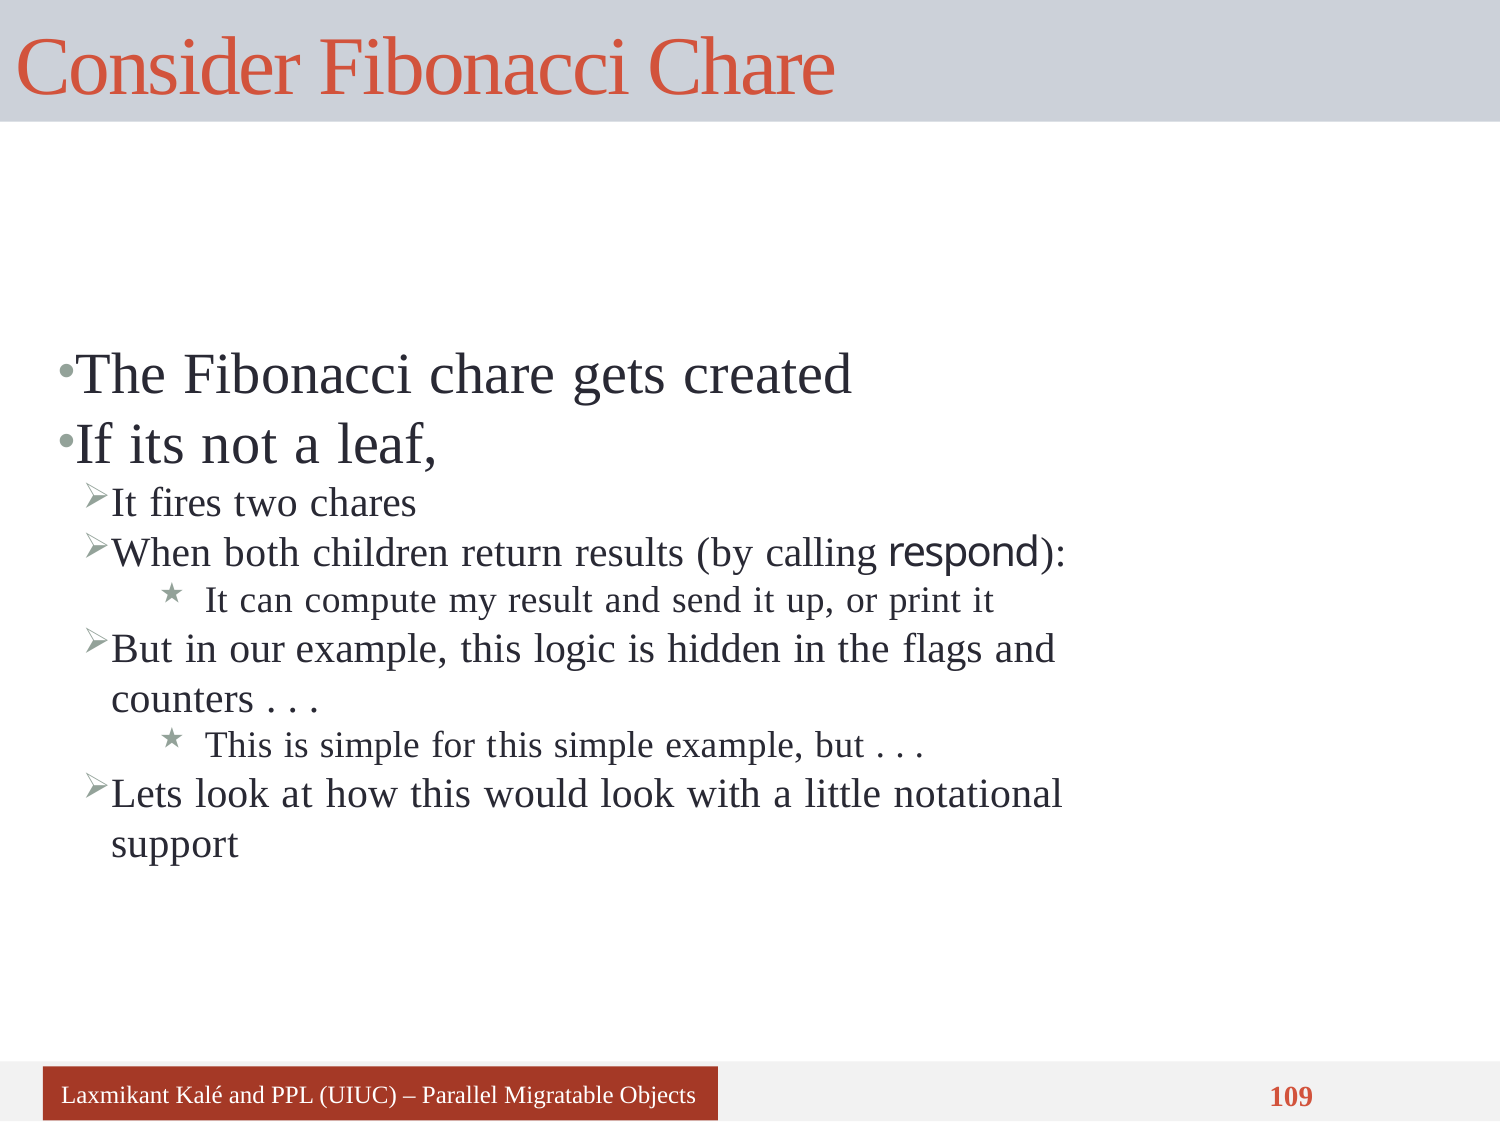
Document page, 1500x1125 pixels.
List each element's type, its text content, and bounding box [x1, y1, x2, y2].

title Consider Fibonacci Chare [0, 0, 1500, 122]
slide_number 109 [1254, 1067, 1457, 1122]
footer Laxmikant Kalé and PPL (UIUC) – Parallel Migratable Objects [42, 1066, 718, 1121]
list The Fibonacci chare gets created If its not a leaf, It fires two chares When both children return results (by calling respond): It can compute my result and send it up, or print it But in our example, this logic is hidden in the flags and counters . . . This is simple for this simple example, but . . . Lets look at how this would look with a little notational support [42, 154, 1457, 1047]
